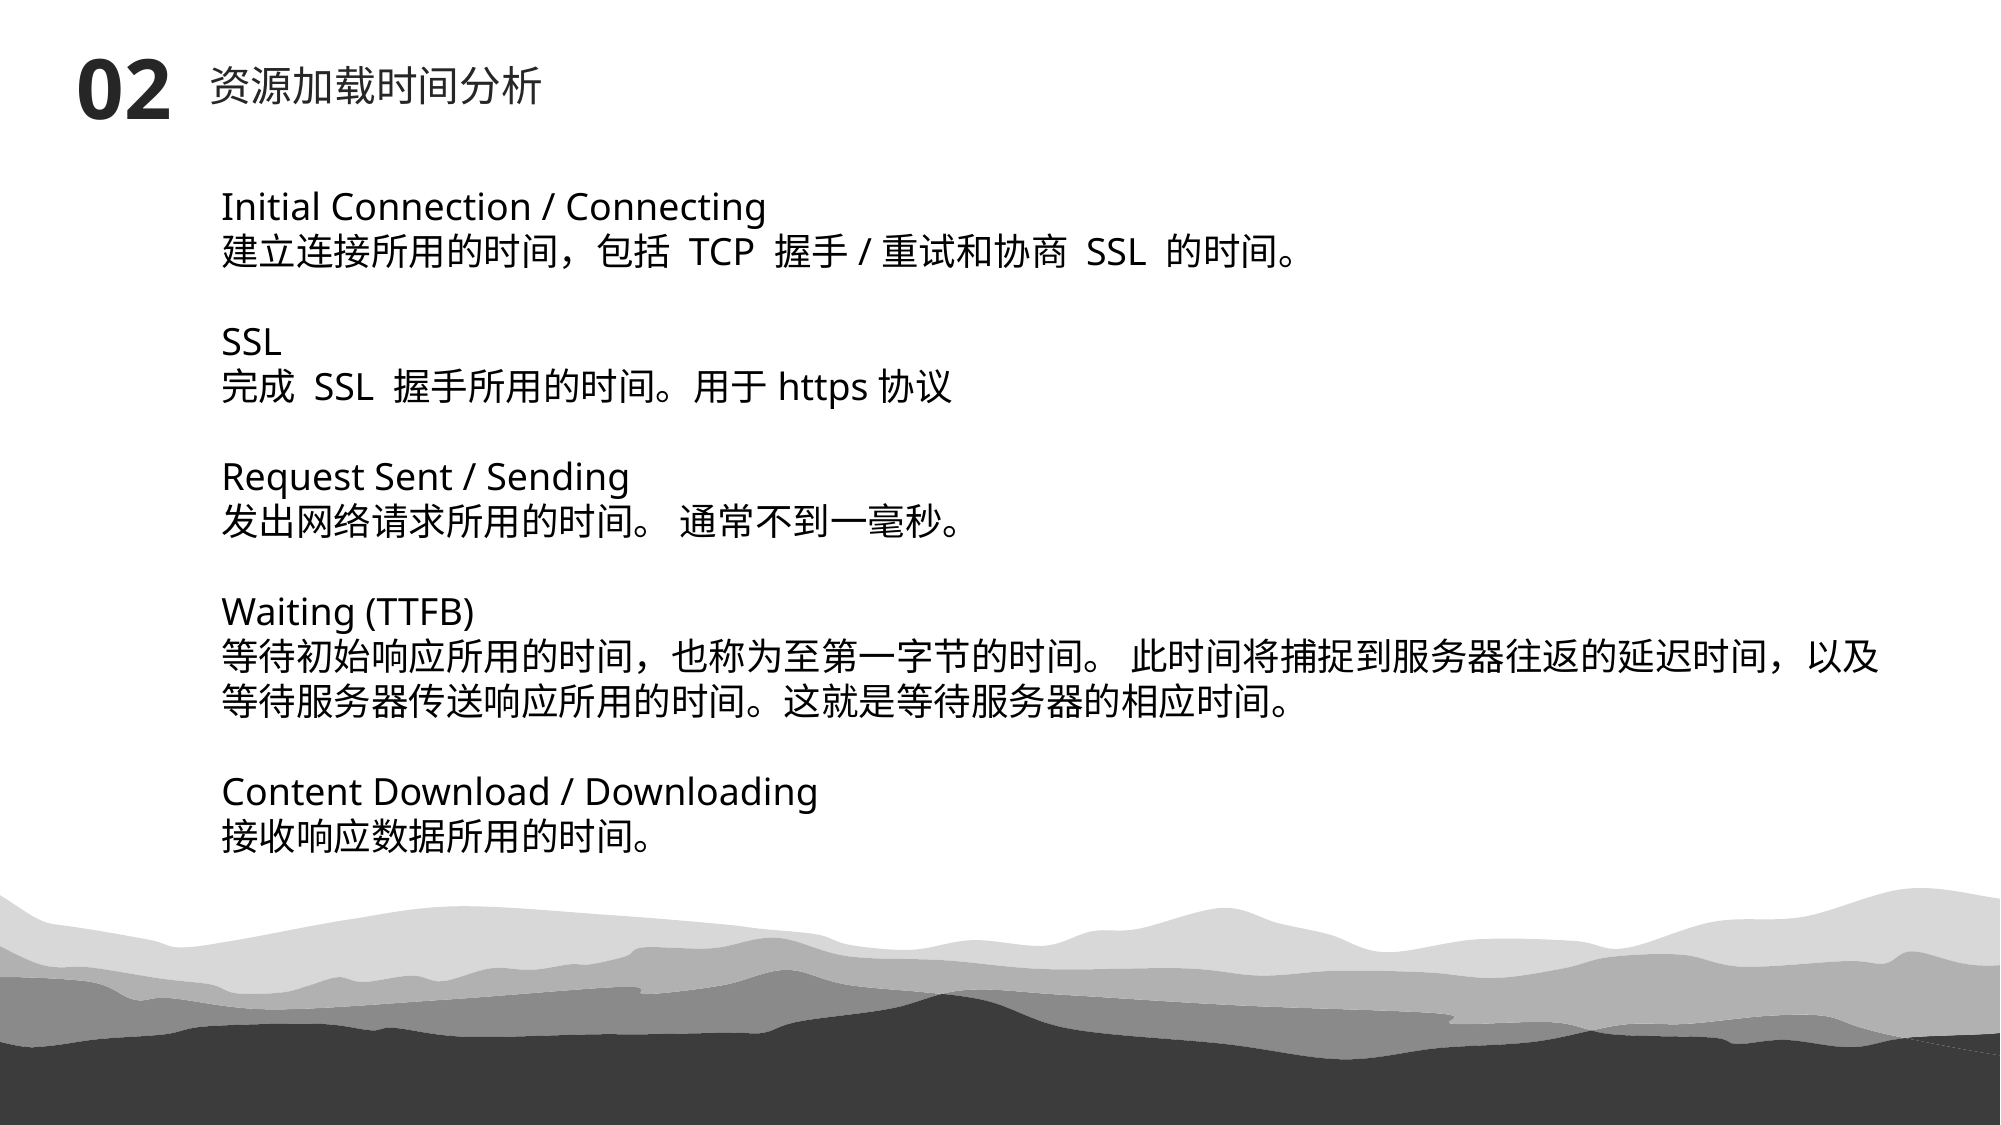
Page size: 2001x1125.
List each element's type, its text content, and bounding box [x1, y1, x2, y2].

list 02 [61, 39, 195, 137]
text_box Initial Connection / Connecting 建立连接所用的时间，包括 TCP 握手/重试和协商 SSL 的时间。 SSL 完成 SSL 握手所用的时间。用于https协议 Request Sent / Sending 发出网络请求所用的时间。 通常不到一毫秒。 Waiting (TTFB) 等待初始响应所用的时间，也称为至第一字节的时间。 此时间将捕捉到服务器往返的延迟时间，以及等待服务器传送响应所用的时间。这就是等待服务器的相应时间。 Content Download / Downloading 接收响应数据所用的时间。 [206, 175, 1913, 911]
list 资源加载时间分析 [194, 60, 626, 116]
